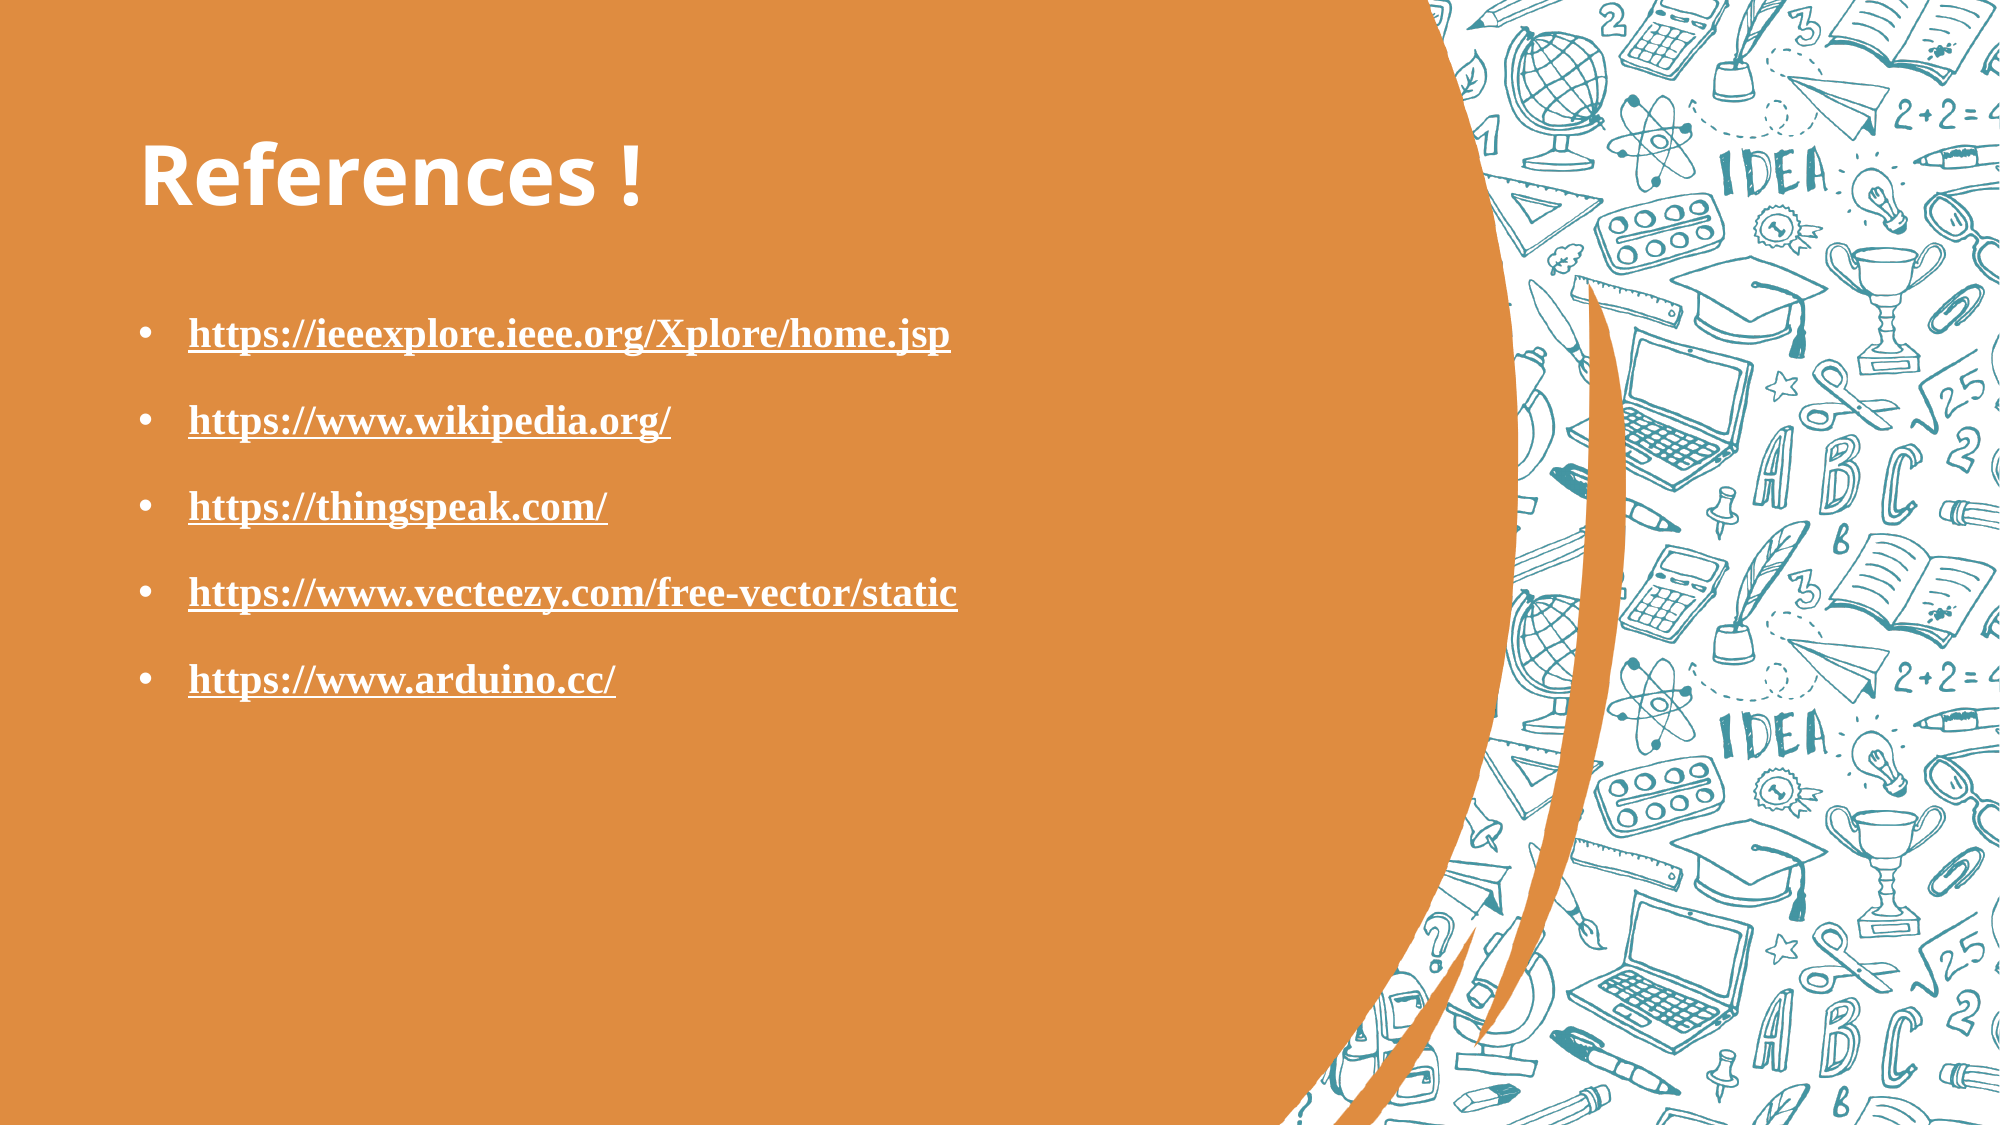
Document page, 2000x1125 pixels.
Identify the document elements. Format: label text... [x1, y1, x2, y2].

title References ! [118, 112, 1031, 299]
picture [0, 0, 2000, 1125]
list https://ieeexplore.ieee.org/Xplore/home.jsp https://www.wikipedia.org/ https://thingspeak.com/ https://www.vecteezy.com/free-vector/static https://www.arduino.cc/ [118, 299, 1031, 1034]
